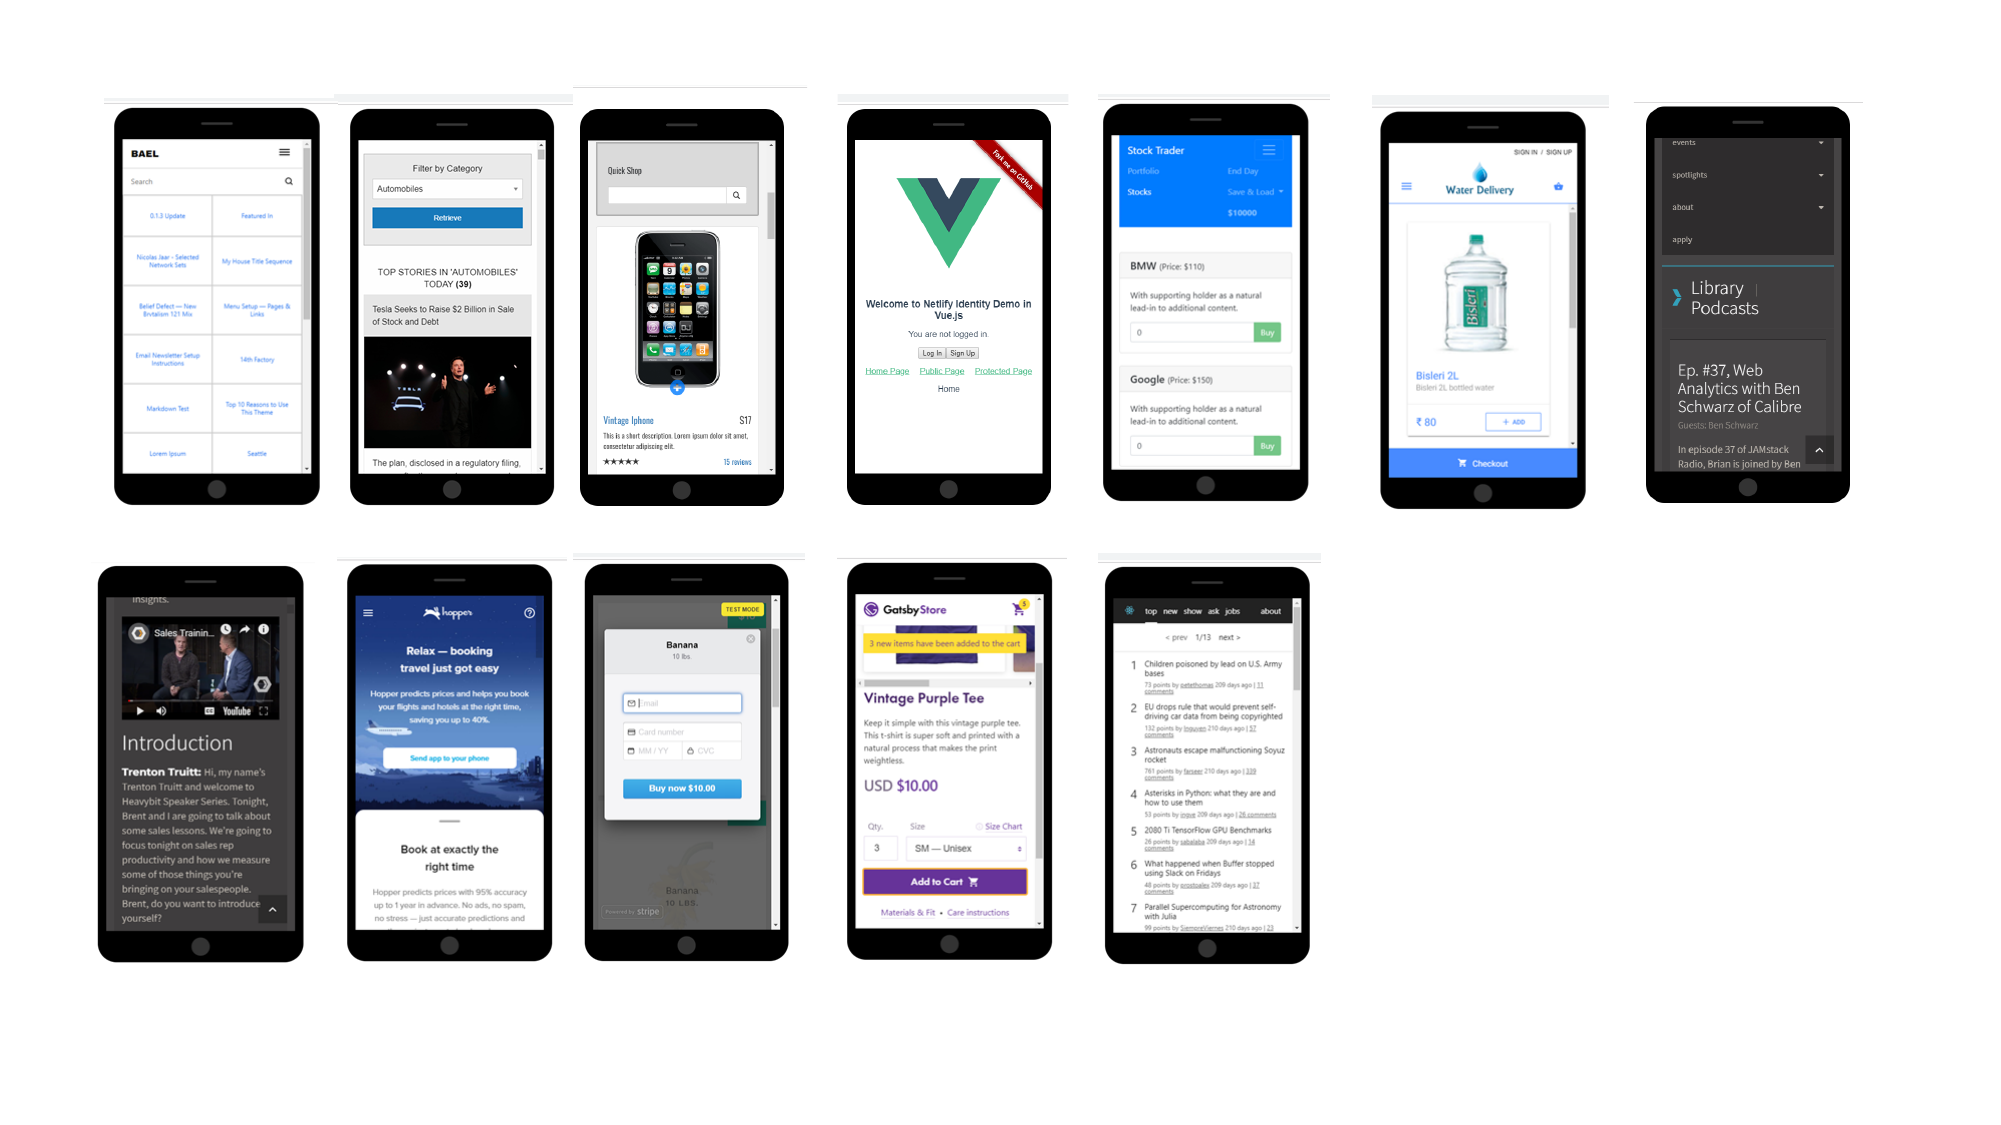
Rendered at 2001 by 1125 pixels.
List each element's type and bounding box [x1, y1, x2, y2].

picture [337, 557, 567, 977]
picture [1372, 95, 1609, 528]
picture [837, 557, 1067, 971]
picture [91, 562, 315, 972]
picture [1633, 102, 1863, 521]
picture [1098, 553, 1321, 975]
picture [1098, 94, 1330, 515]
picture [572, 553, 806, 975]
picture [104, 85, 808, 524]
picture [837, 94, 1069, 529]
